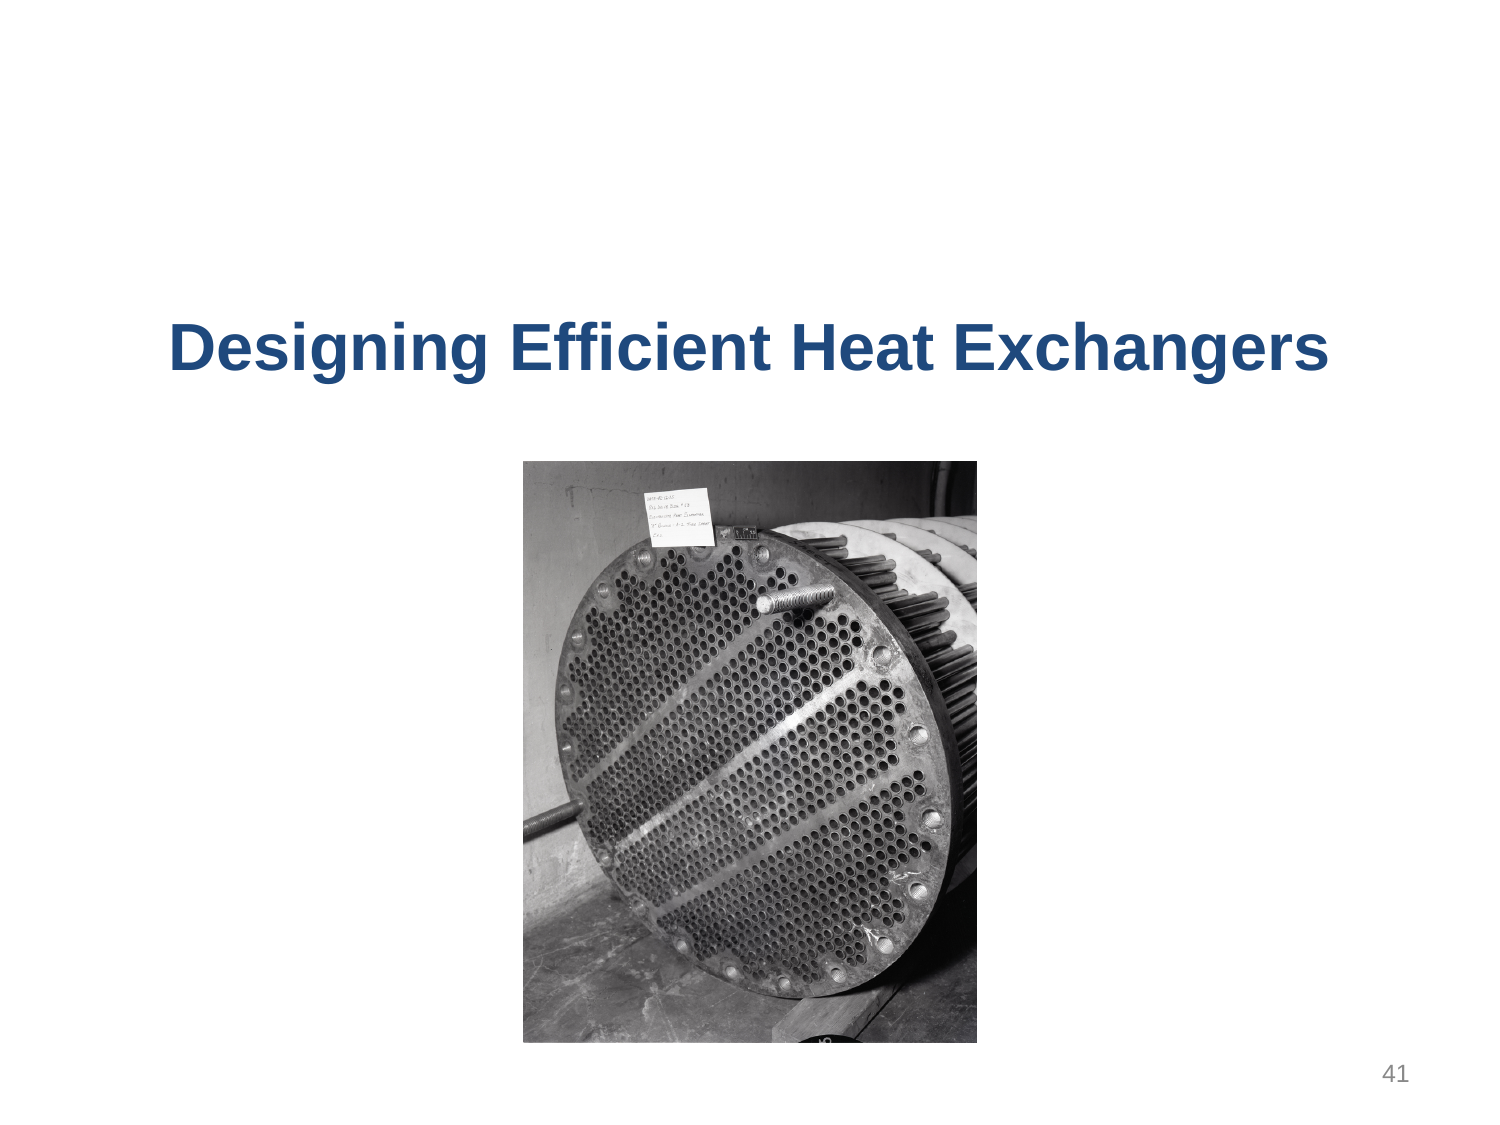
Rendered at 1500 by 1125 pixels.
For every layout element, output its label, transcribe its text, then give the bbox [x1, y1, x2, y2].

picture [523, 461, 977, 1043]
title Designing Efficient Heat Exchangers [75, 249, 1425, 438]
slide_number 41 [1074, 1042, 1425, 1103]
